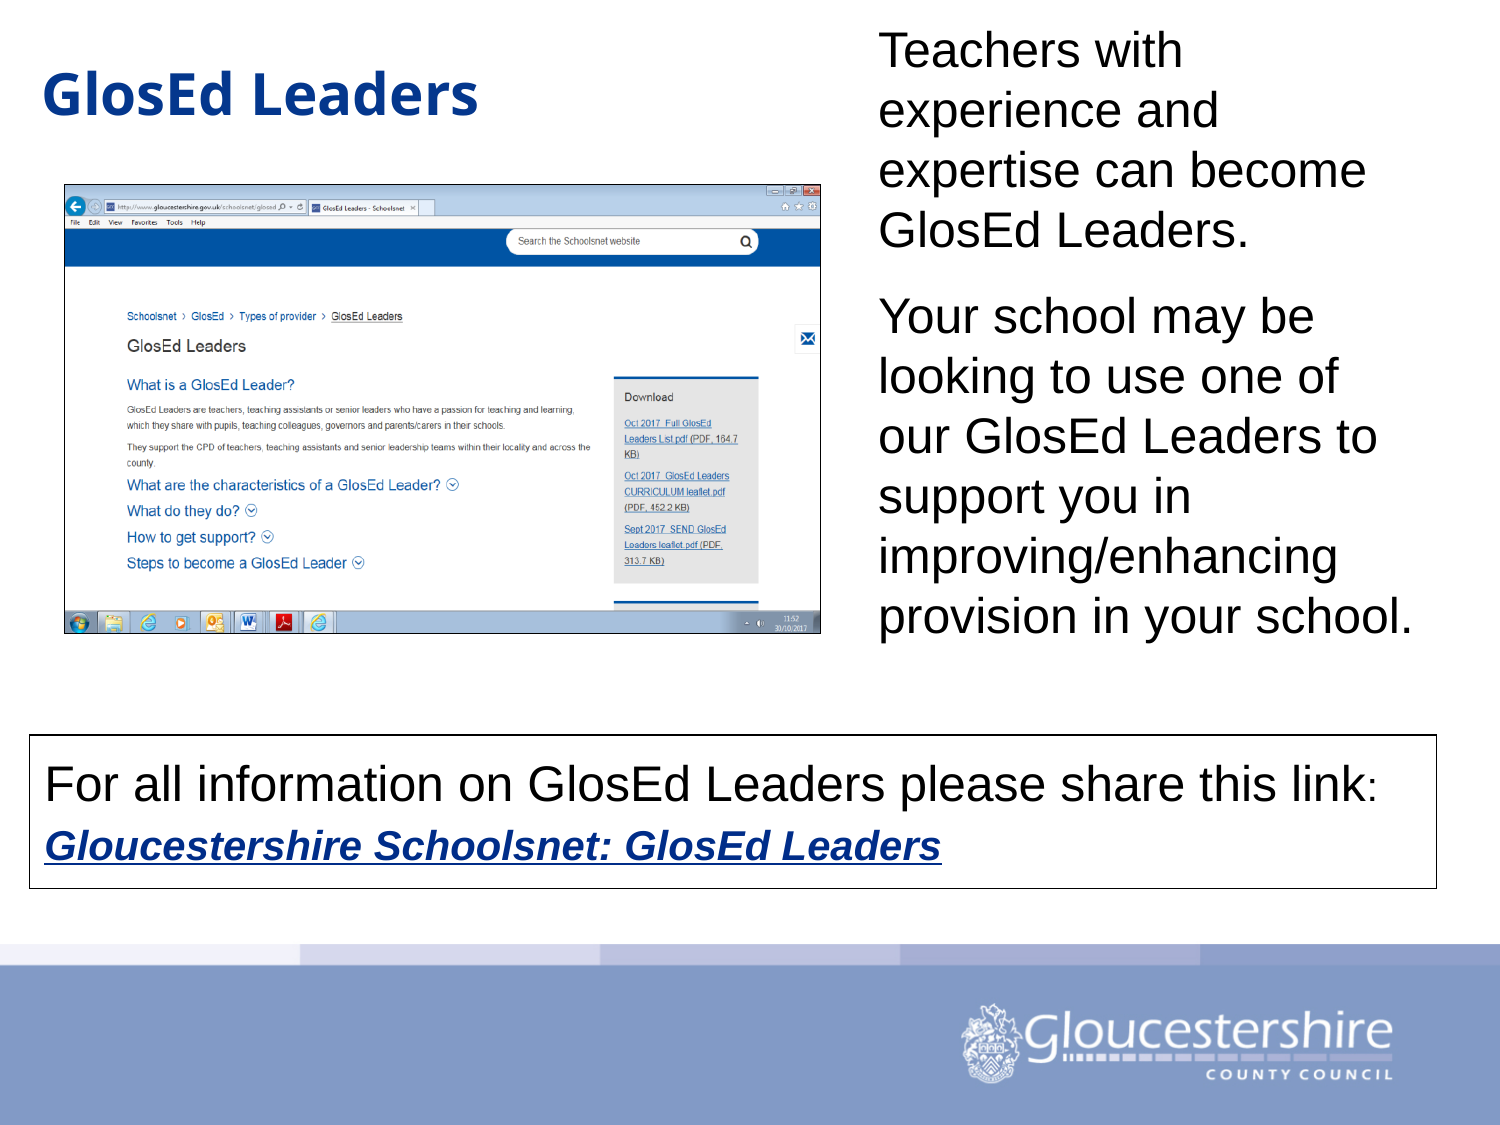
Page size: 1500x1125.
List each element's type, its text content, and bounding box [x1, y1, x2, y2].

picture [0, 75, 1500, 1125]
text_box [0, 0, 1500, 75]
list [64, 184, 822, 634]
text_box Teachers with experience and expertise can become GlosEd Leaders. Your school may be looking to use one of our GlosEd Leaders to support you in improving/enhancing provision in your school. [863, 75, 1437, 651]
text_box For all information on GlosEd Leaders please share this link: Gloucestershire Schoolsnet: GlosEd Leaders [29, 734, 1437, 889]
title GlosEd Leaders [26, 75, 526, 161]
